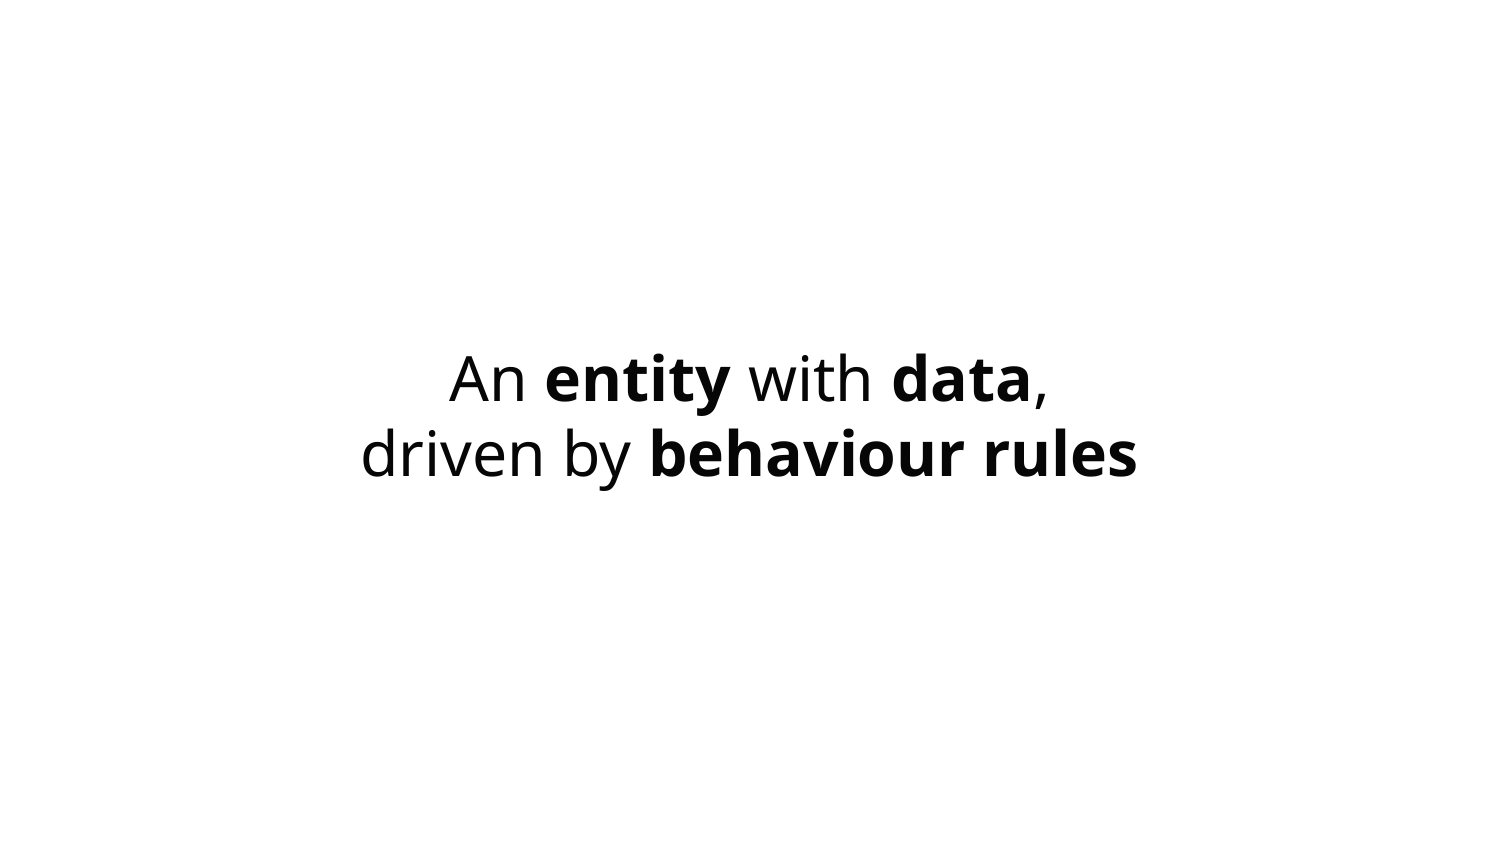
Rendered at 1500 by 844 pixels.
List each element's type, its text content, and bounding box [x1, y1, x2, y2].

title An entity with data, driven by behaviour rules [54, 323, 1445, 520]
